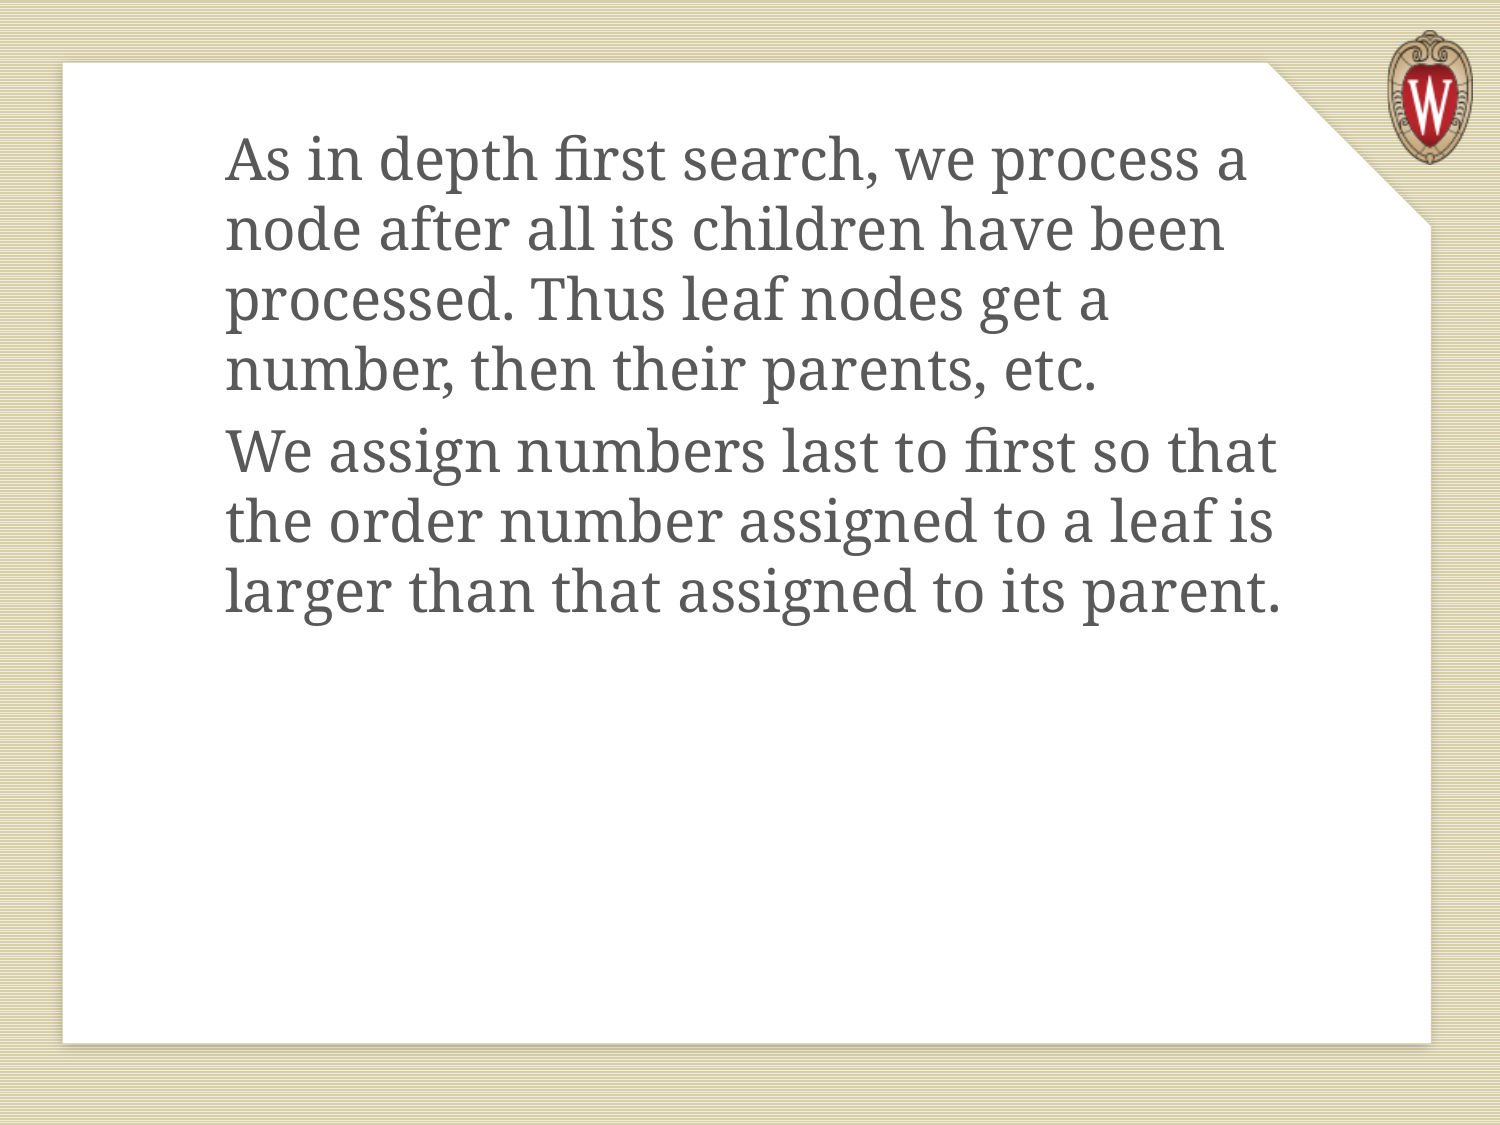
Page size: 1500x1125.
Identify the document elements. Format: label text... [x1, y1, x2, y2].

subtitle As in depth first search, we process a node after all its children have been processed. Thus leaf nodes get a number, then their parents, etc. We assign numbers last to first so that the order number assigned to a leaf is larger than that assigned to its parent. [225, 122, 1325, 1003]
